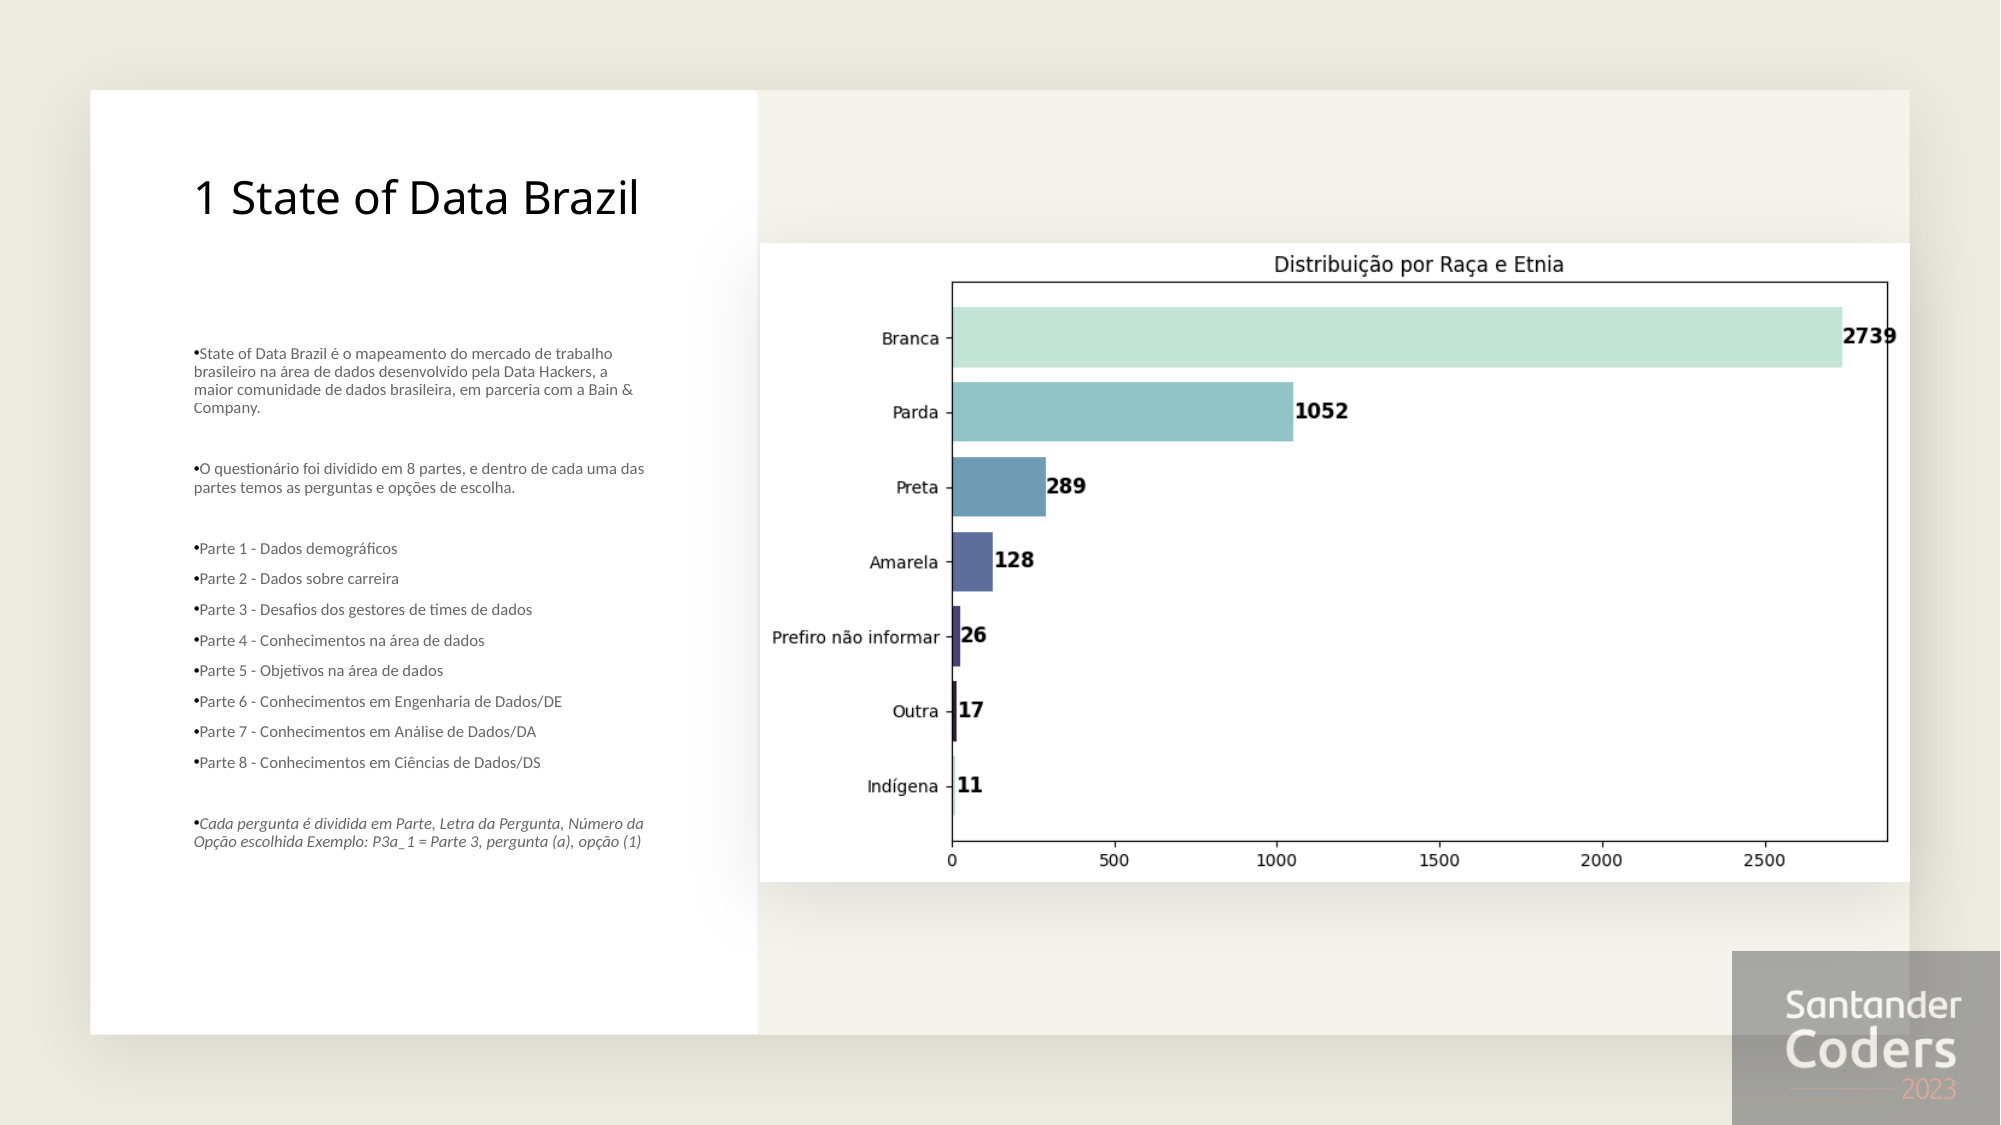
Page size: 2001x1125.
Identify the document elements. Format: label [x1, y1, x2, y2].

text_box [0, 0, 2000, 1125]
text_box [757, 90, 1910, 1035]
picture [760, 243, 1910, 882]
picture [1732, 951, 2000, 1125]
